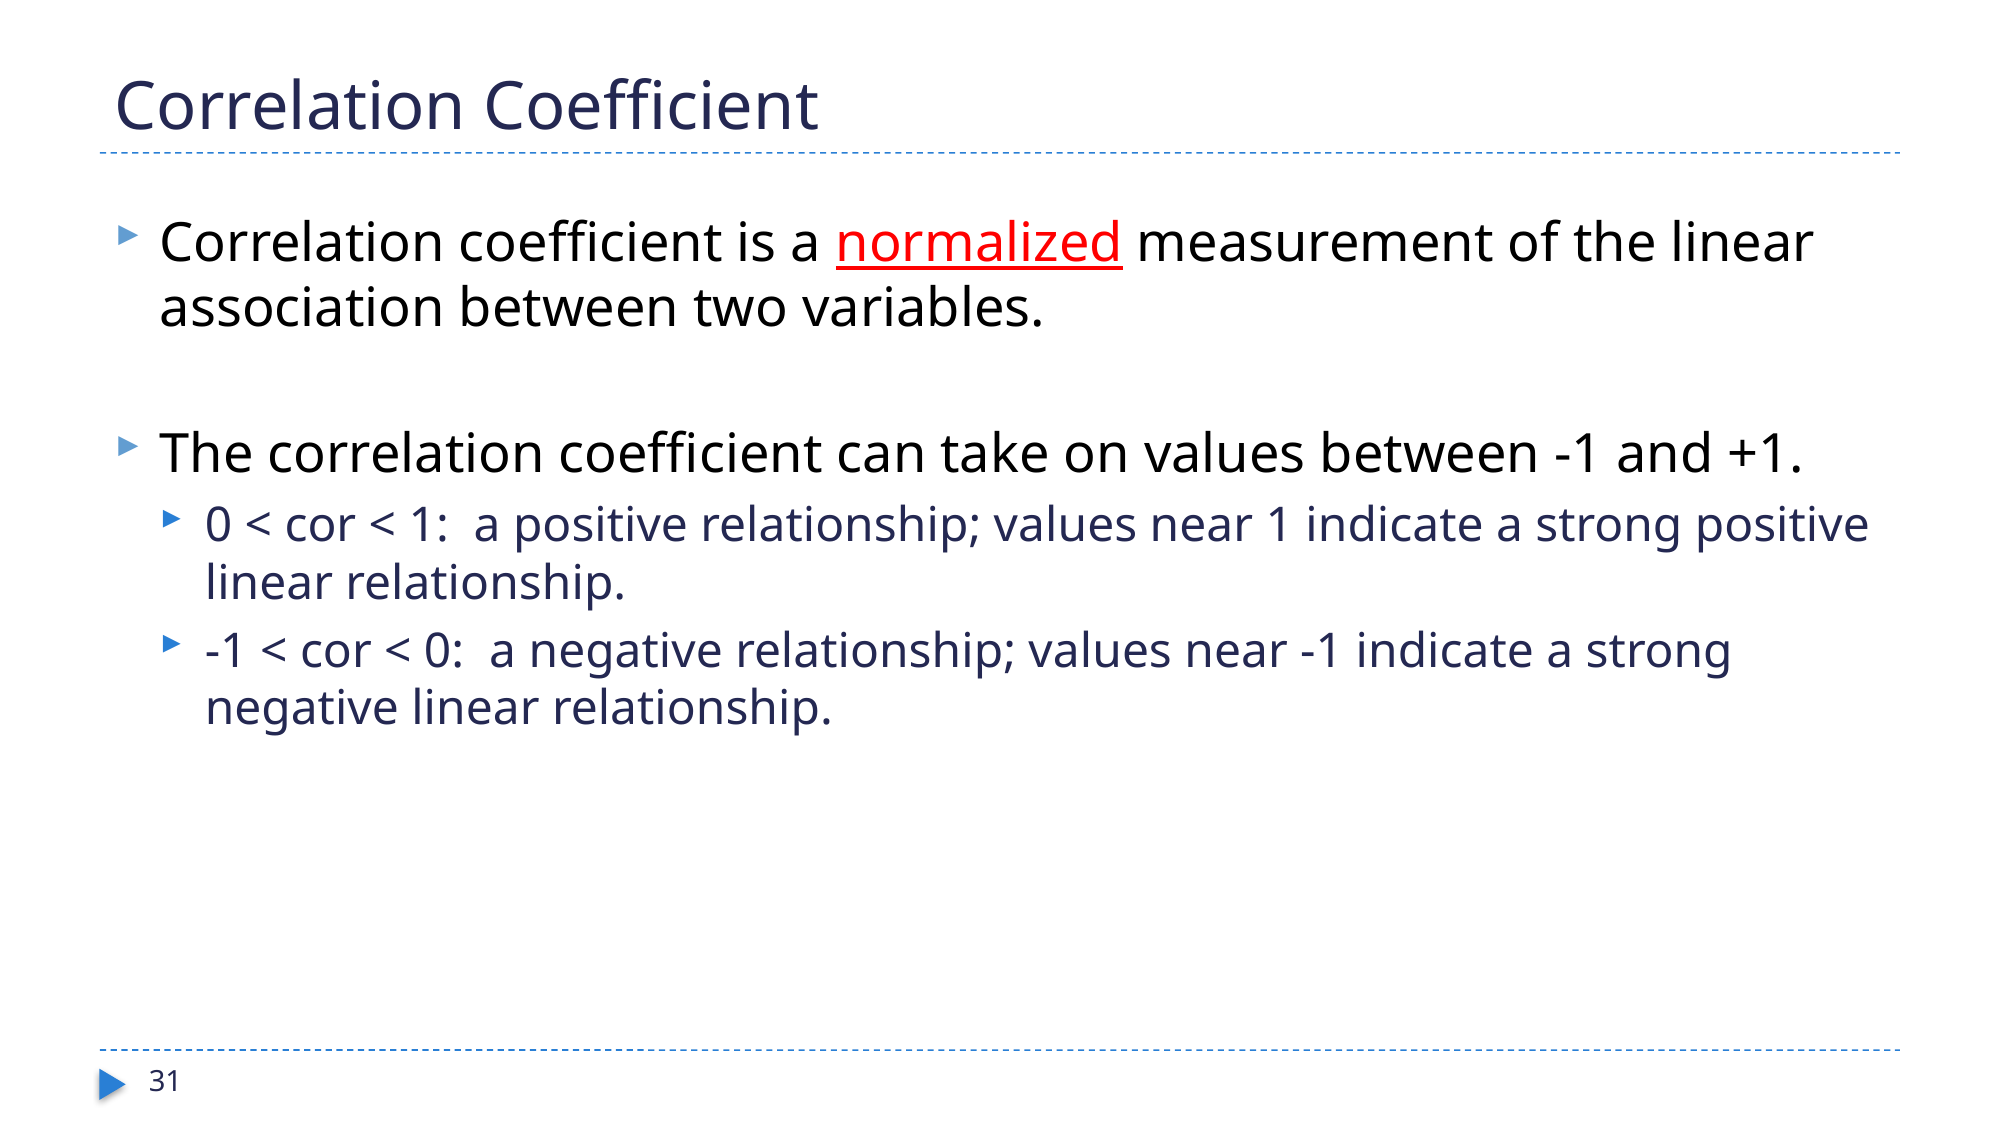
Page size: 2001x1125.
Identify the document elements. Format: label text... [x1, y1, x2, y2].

slide_number 31 [133, 1055, 568, 1103]
title Correlation Coefficient [99, 24, 1900, 151]
